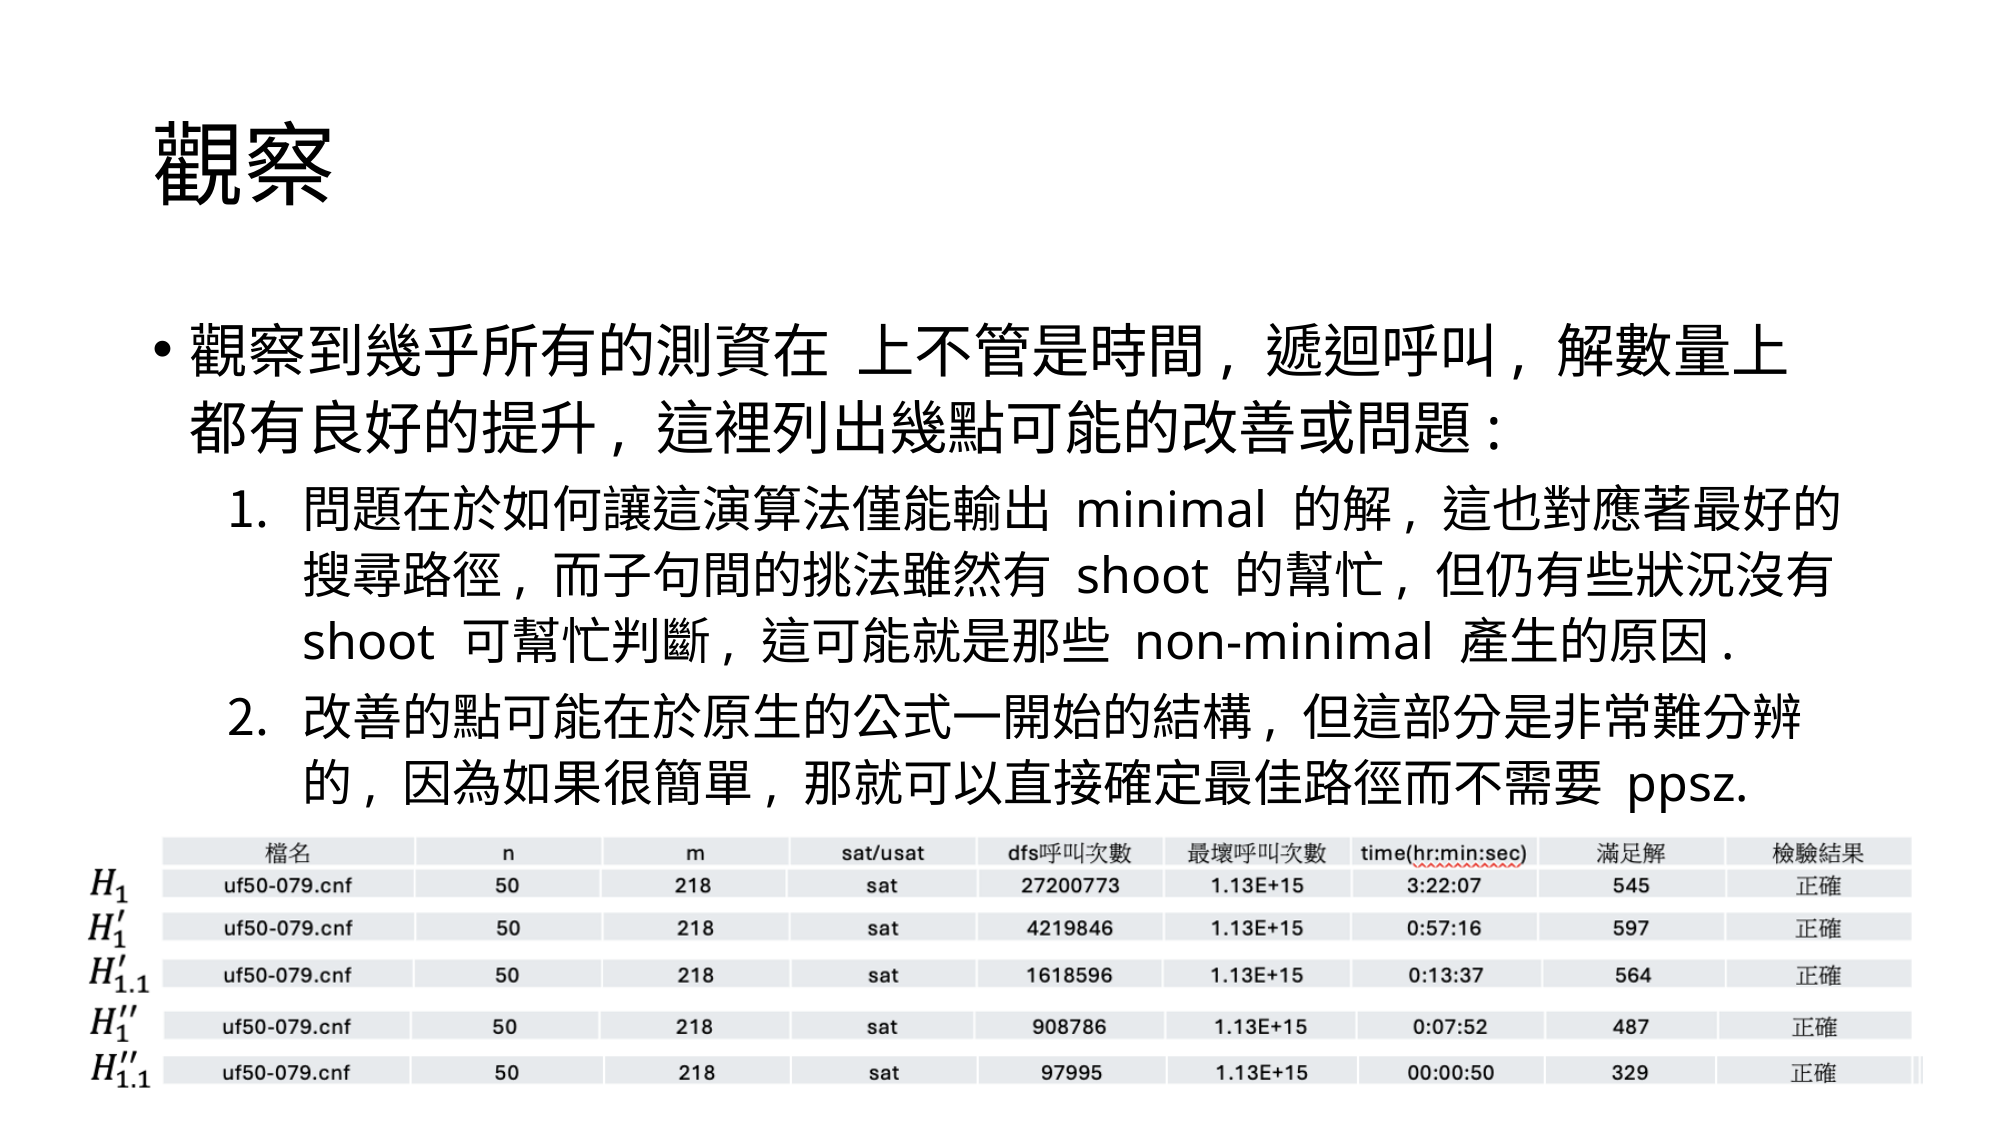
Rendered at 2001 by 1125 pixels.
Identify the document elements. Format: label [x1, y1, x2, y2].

picture [77, 822, 1923, 1101]
